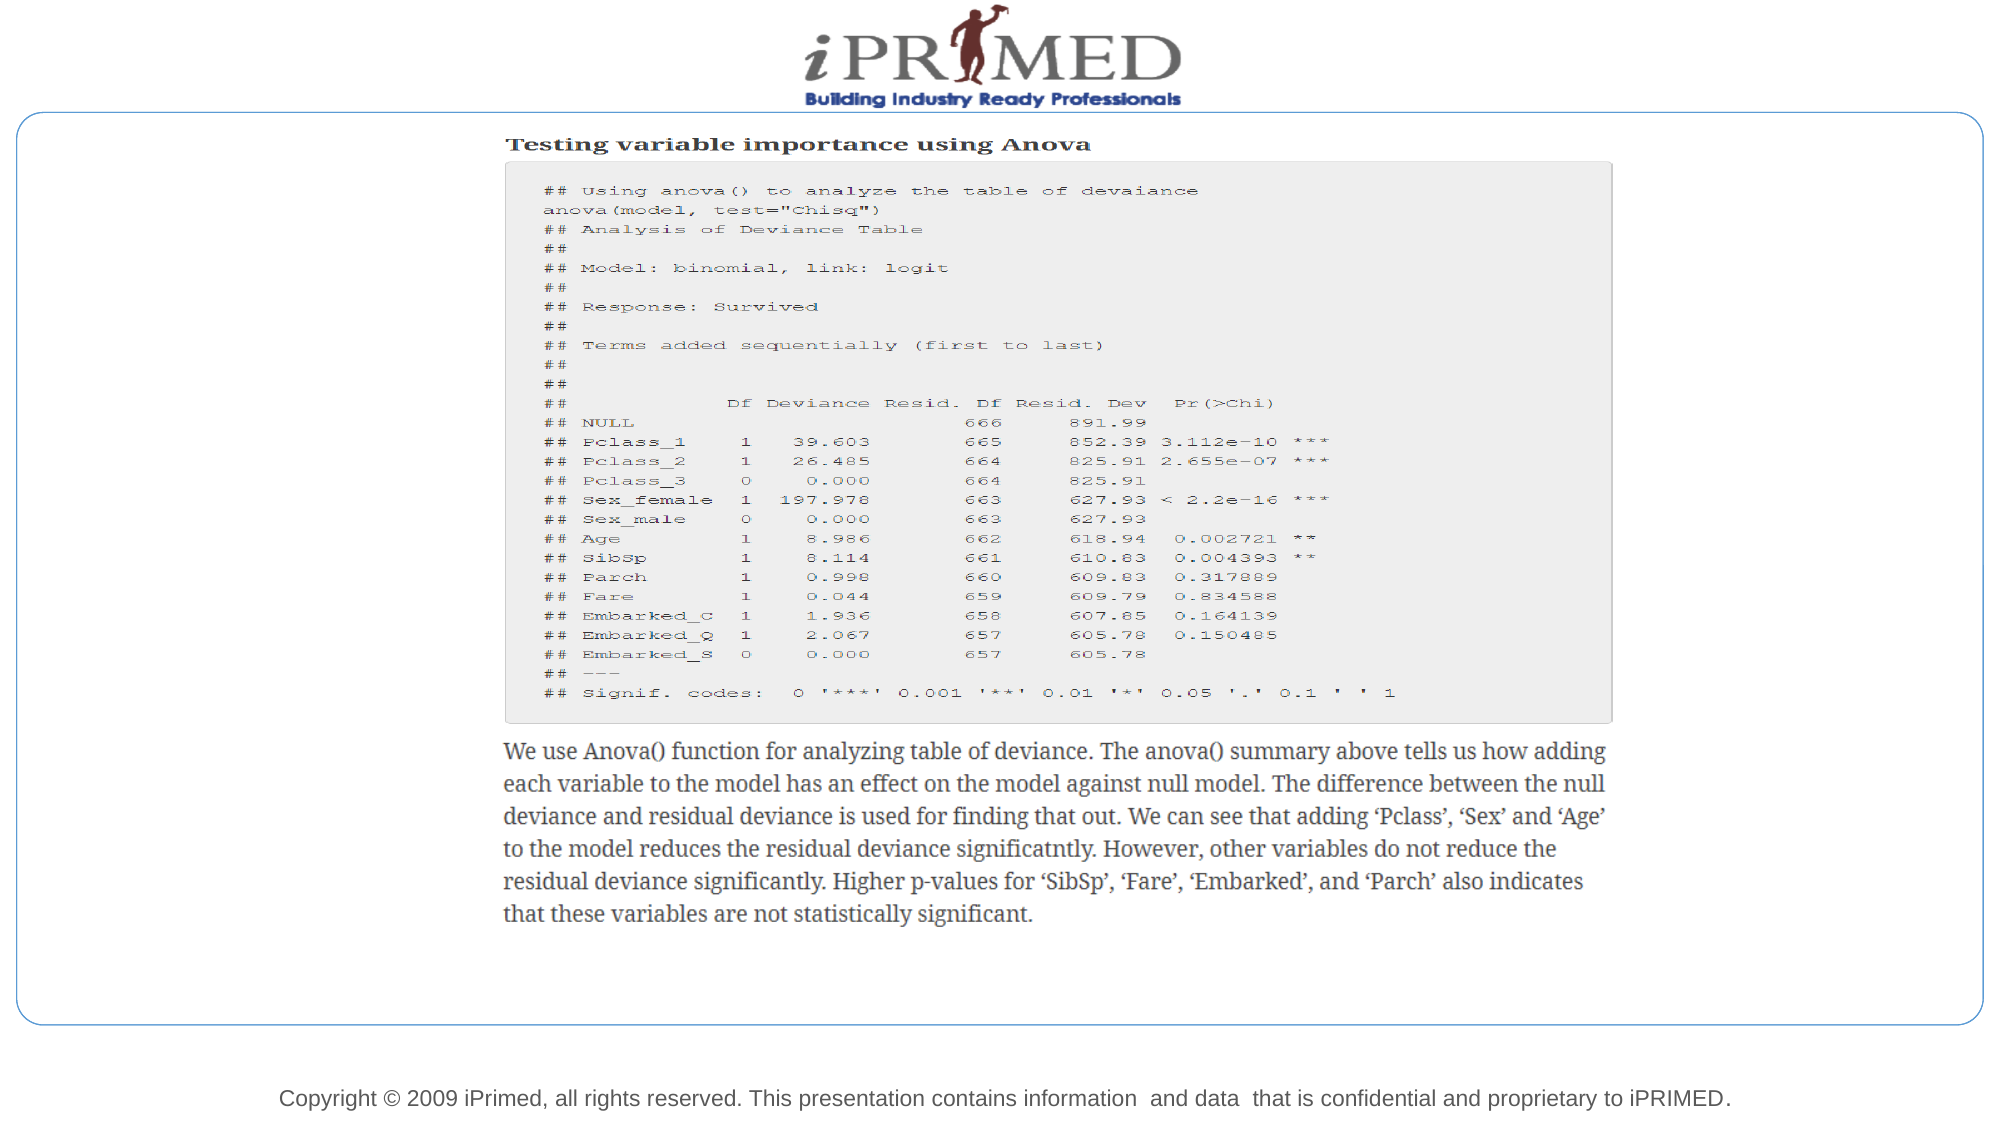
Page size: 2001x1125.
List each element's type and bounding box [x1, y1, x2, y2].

picture [493, 128, 1627, 958]
picture [783, 0, 1200, 111]
